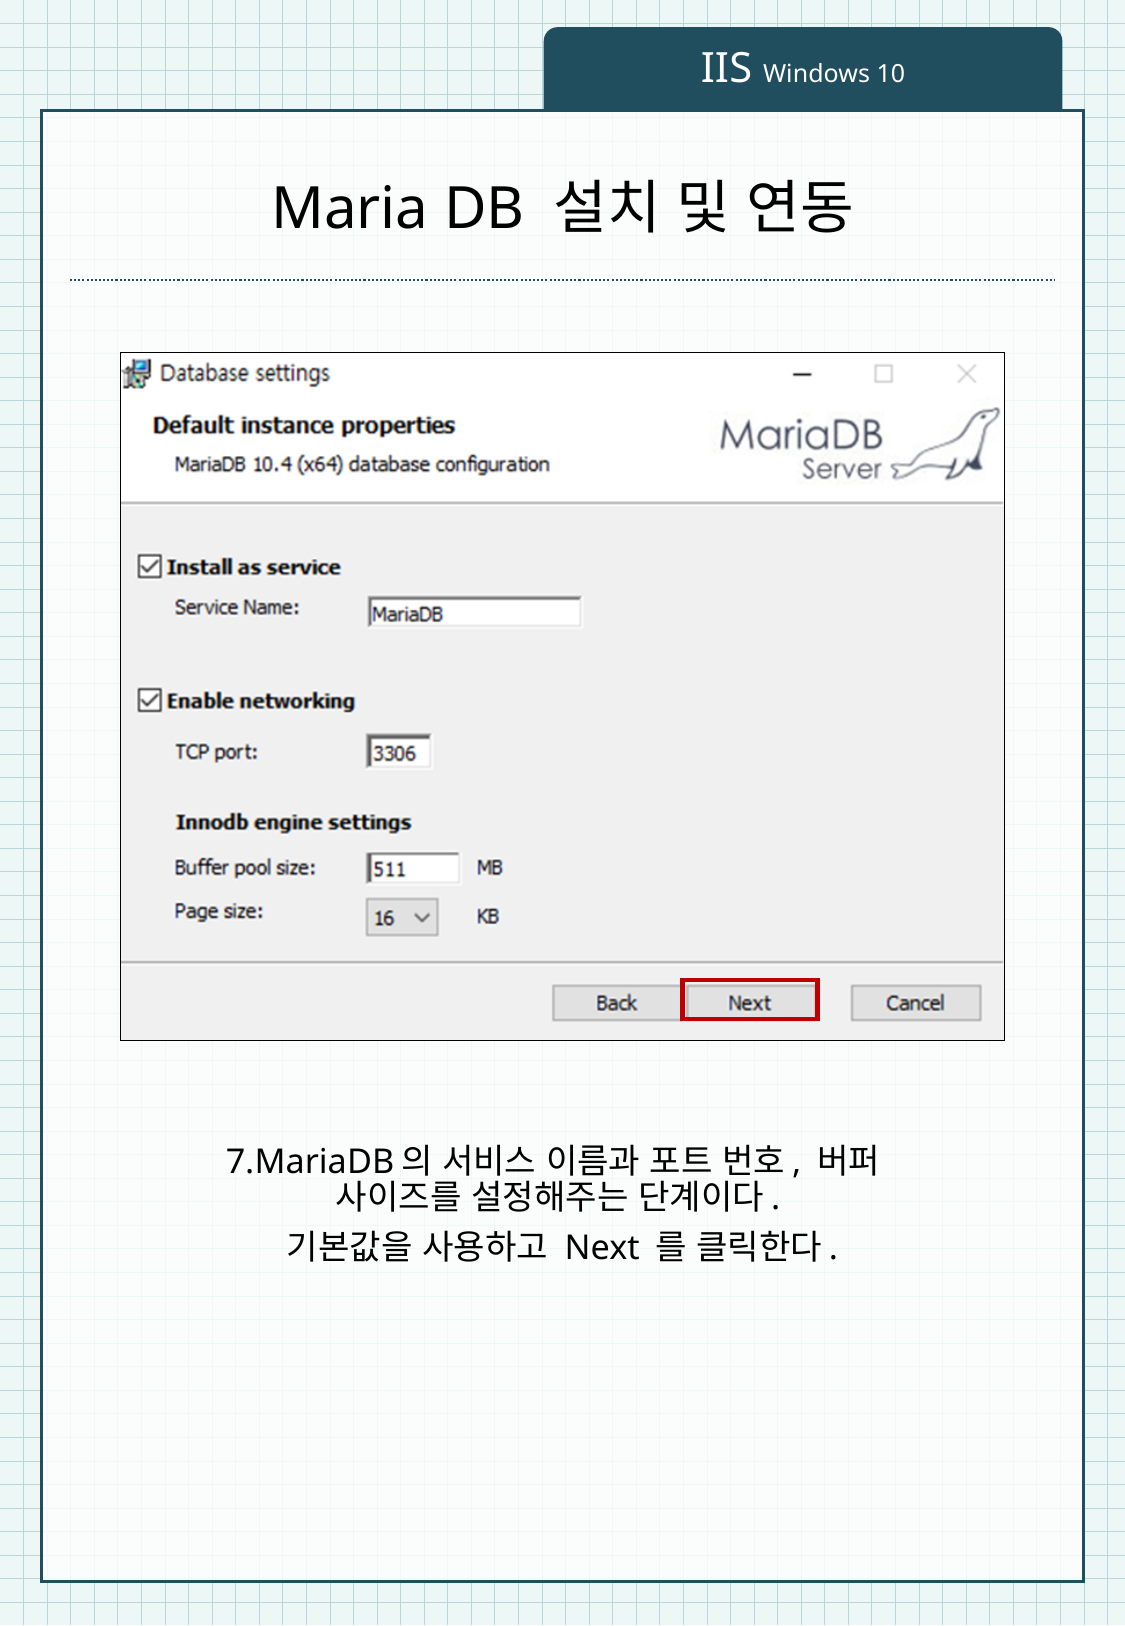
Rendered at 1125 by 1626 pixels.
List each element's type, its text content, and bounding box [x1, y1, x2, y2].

text_box [41, 109, 1084, 1582]
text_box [543, 27, 1063, 111]
title Maria DB 설치 및 연동 [77, 152, 1048, 267]
picture [120, 352, 1005, 1041]
text_box 7.MariaDB의 서비스 이름과 포트 번호, 버퍼 사이즈를 설정해주는 단계이다. 기본값을 사용하고 Next 를 클릭한다. [171, 1136, 954, 1275]
